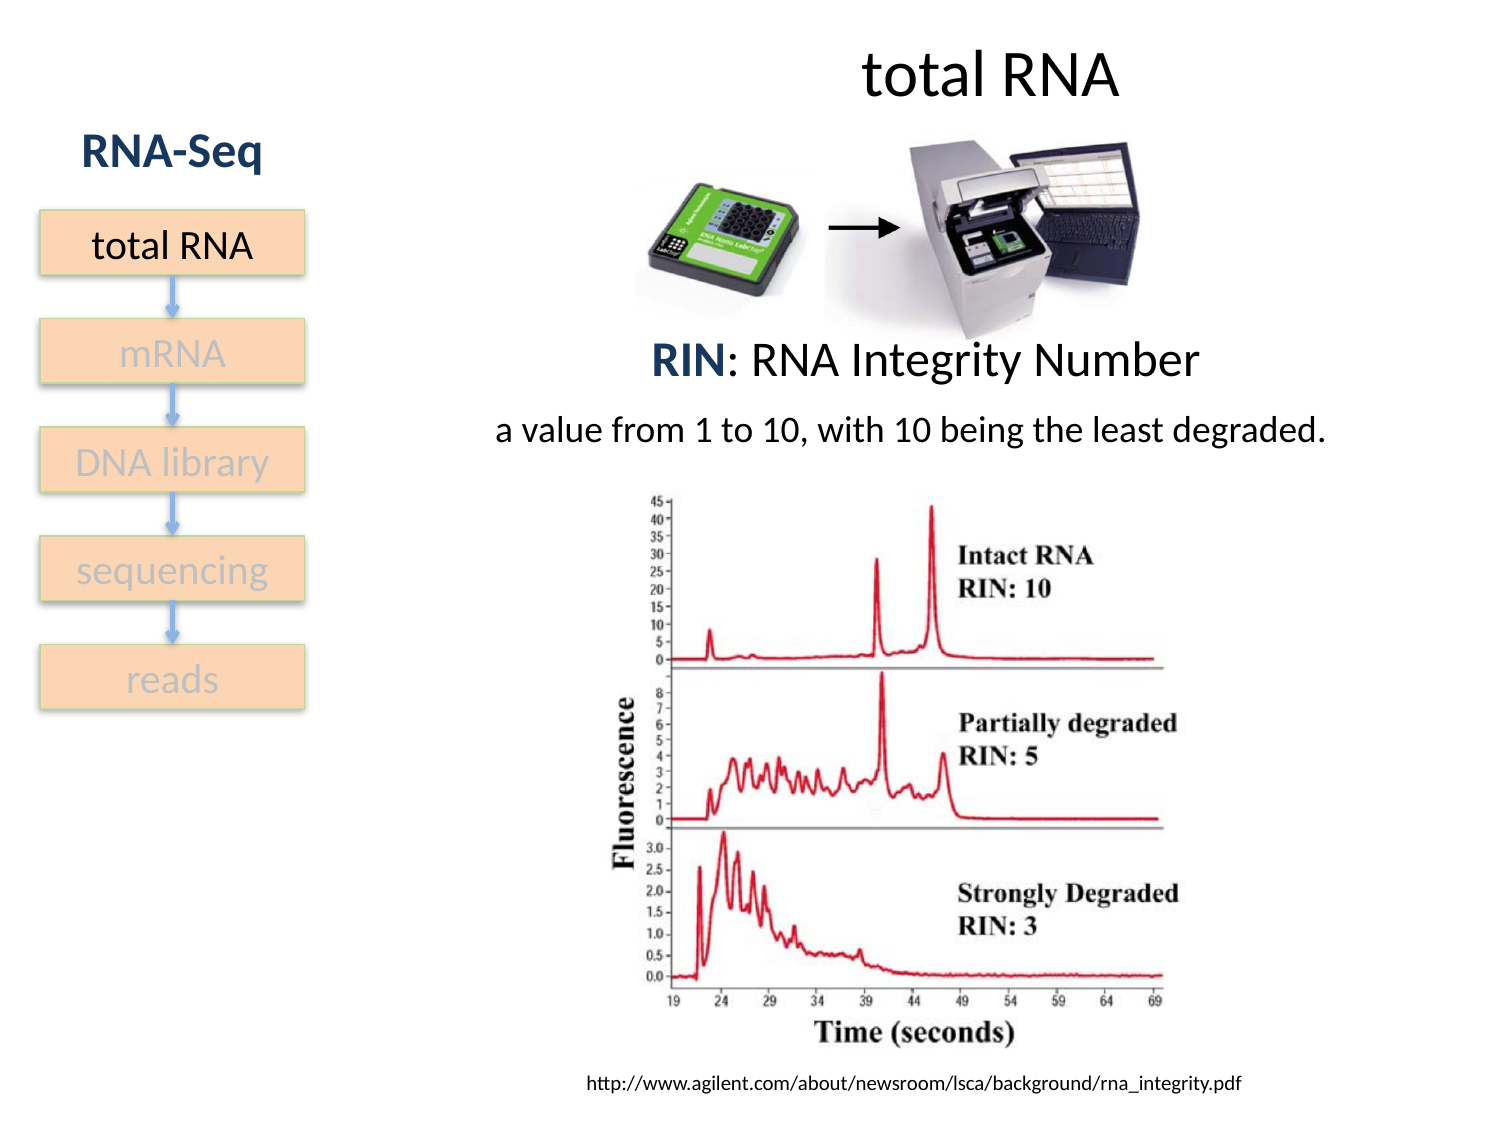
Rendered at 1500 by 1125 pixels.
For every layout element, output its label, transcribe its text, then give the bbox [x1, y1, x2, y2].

text_box total RNA [39, 209, 305, 275]
text_box DNA library [39, 426, 305, 493]
text_box http://www.agilent.com/about/newsroom/lsca/background/rna_integrity.pdf [571, 1062, 1257, 1103]
text_box sequencing [39, 535, 305, 601]
picture [634, 109, 1145, 346]
text_box reads [39, 644, 305, 710]
text_box a value from 1 to 10, with 10 being the least degraded. [480, 397, 1343, 458]
text_box RIN: RNA Integrity Number [636, 318, 1216, 394]
title total RNA [538, 14, 1443, 126]
text_box mRNA [39, 318, 305, 384]
text_box RNA-Seq [66, 110, 279, 185]
picture [597, 475, 1191, 1057]
